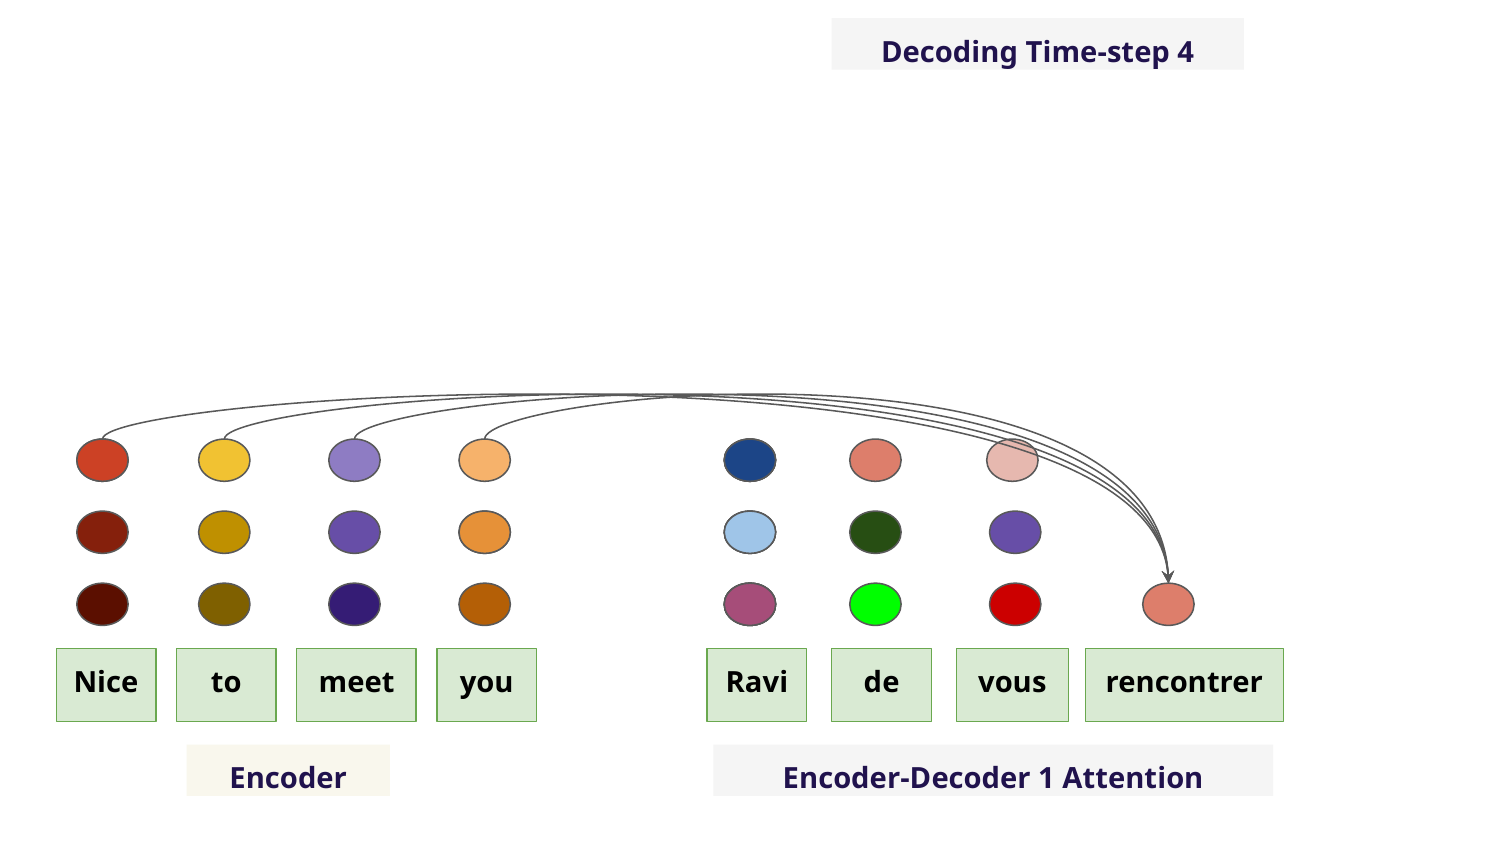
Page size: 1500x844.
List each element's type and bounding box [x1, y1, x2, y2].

text_box [989, 583, 1041, 626]
text_box [198, 511, 250, 554]
text_box [563, 0, 1274, 844]
text_box [831, 18, 1244, 70]
text_box [76, 511, 129, 554]
text_box [328, 439, 381, 482]
text_box [1142, 583, 1195, 626]
text_box [956, 648, 1069, 722]
text_box [198, 583, 250, 626]
text_box [986, 444, 1039, 482]
text_box [76, 583, 129, 626]
text_box [458, 511, 511, 554]
text_box [186, 744, 390, 796]
text_box [56, 648, 156, 722]
text_box [76, 439, 129, 482]
text_box [1085, 648, 1284, 722]
text_box [328, 511, 381, 554]
text_box [328, 583, 381, 626]
text_box [176, 648, 277, 722]
text_box [999, 440, 1038, 455]
text_box [458, 439, 511, 482]
text_box [989, 511, 1041, 554]
text_box [1010, 439, 1033, 447]
text_box [436, 648, 537, 722]
text_box [458, 583, 511, 626]
text_box [198, 439, 250, 482]
text_box [296, 648, 417, 722]
